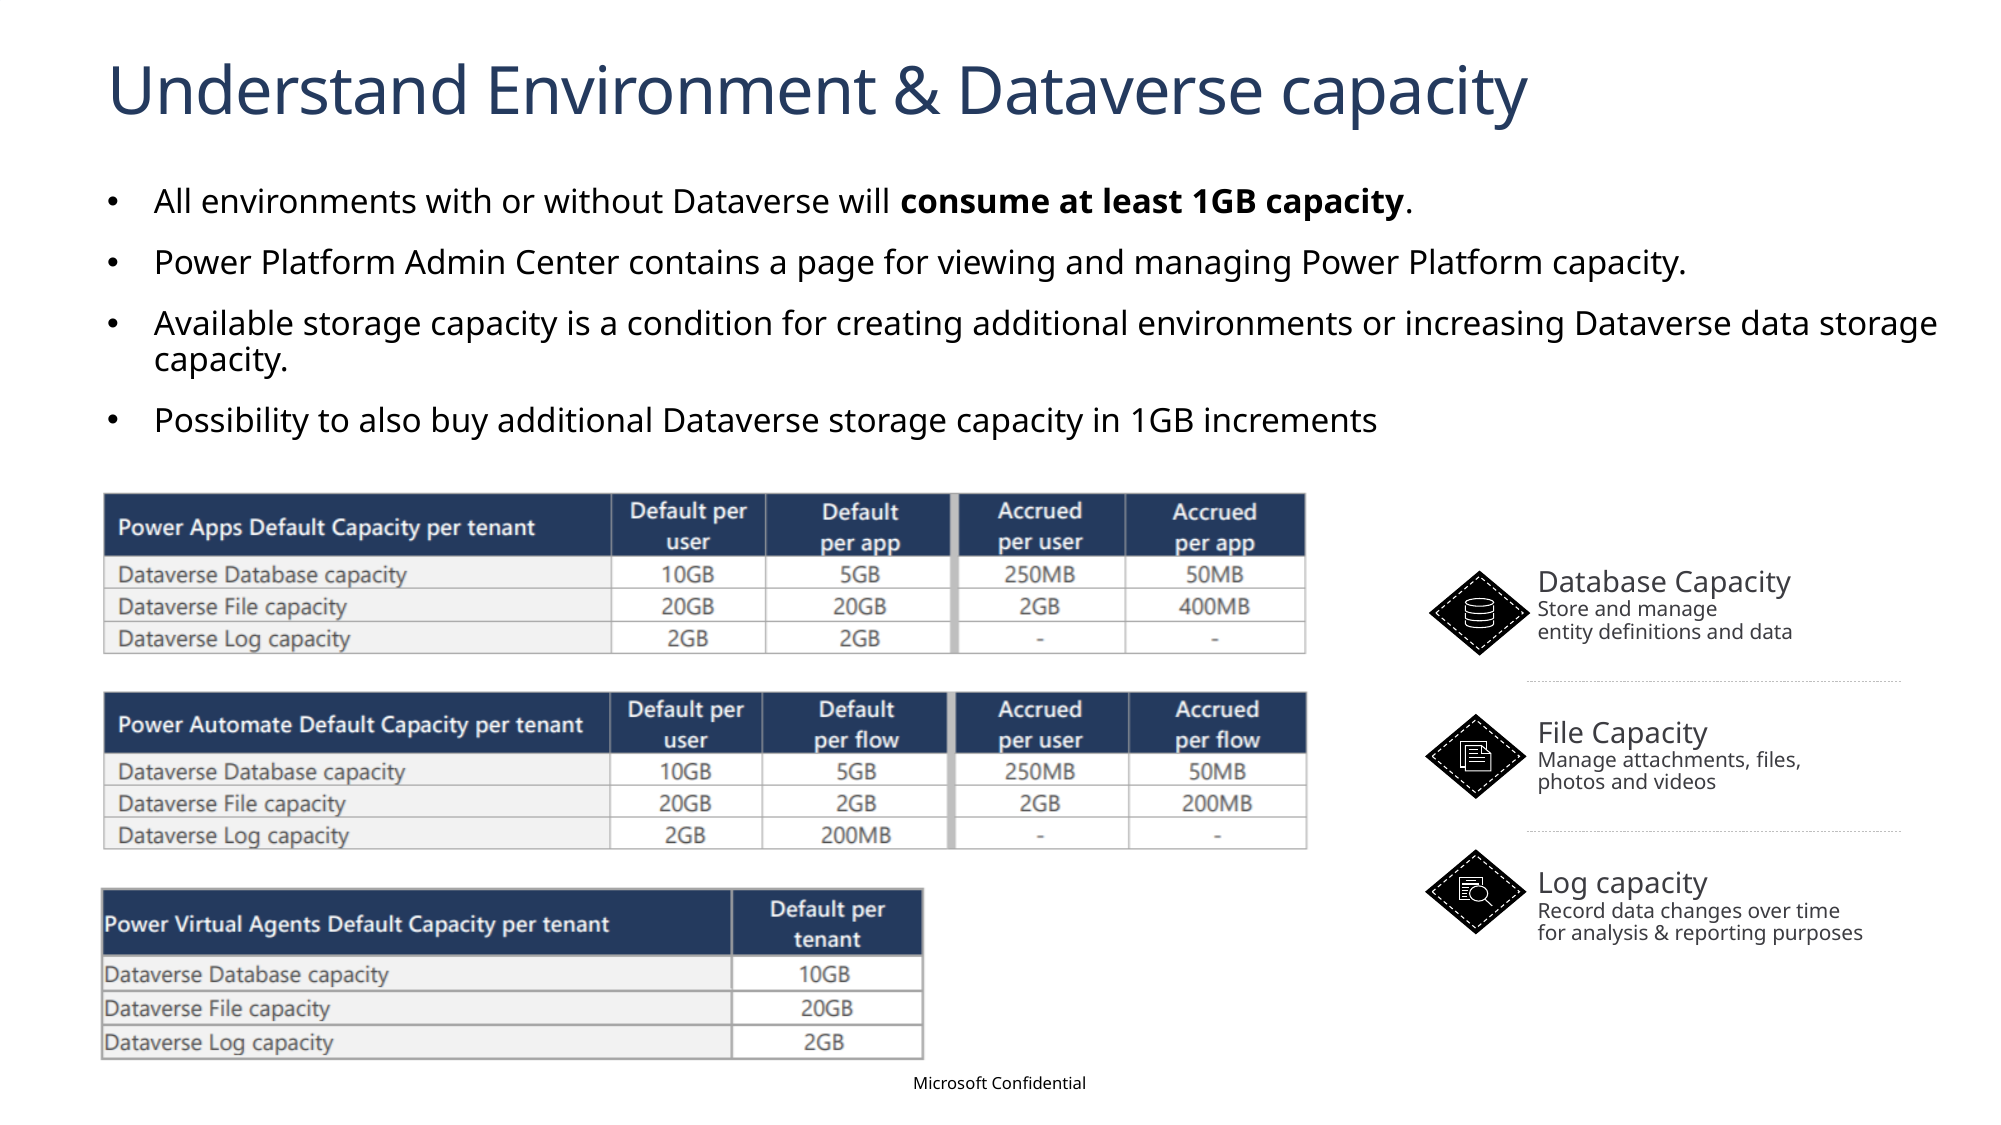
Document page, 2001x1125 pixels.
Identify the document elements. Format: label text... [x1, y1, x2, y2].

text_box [1425, 541, 1931, 972]
picture [87, 874, 934, 1069]
text_box All environments with or without Dataverse will consume at least 1GB capacity. Power Platform Admin Center contains a page for viewing and managing Power Platform capacity. Available storage capacity is a condition for creating additional environments or increasing Dataverse data storage capacity. Possibility to also buy additional Dataverse storage capacity in 1GB increments [77, 161, 1976, 464]
picture [102, 484, 1312, 658]
text_box Microsoft Confidential [662, 1072, 1338, 1093]
picture [97, 684, 1312, 856]
title Understand Environment & Dataverse capacity [107, 52, 1893, 129]
